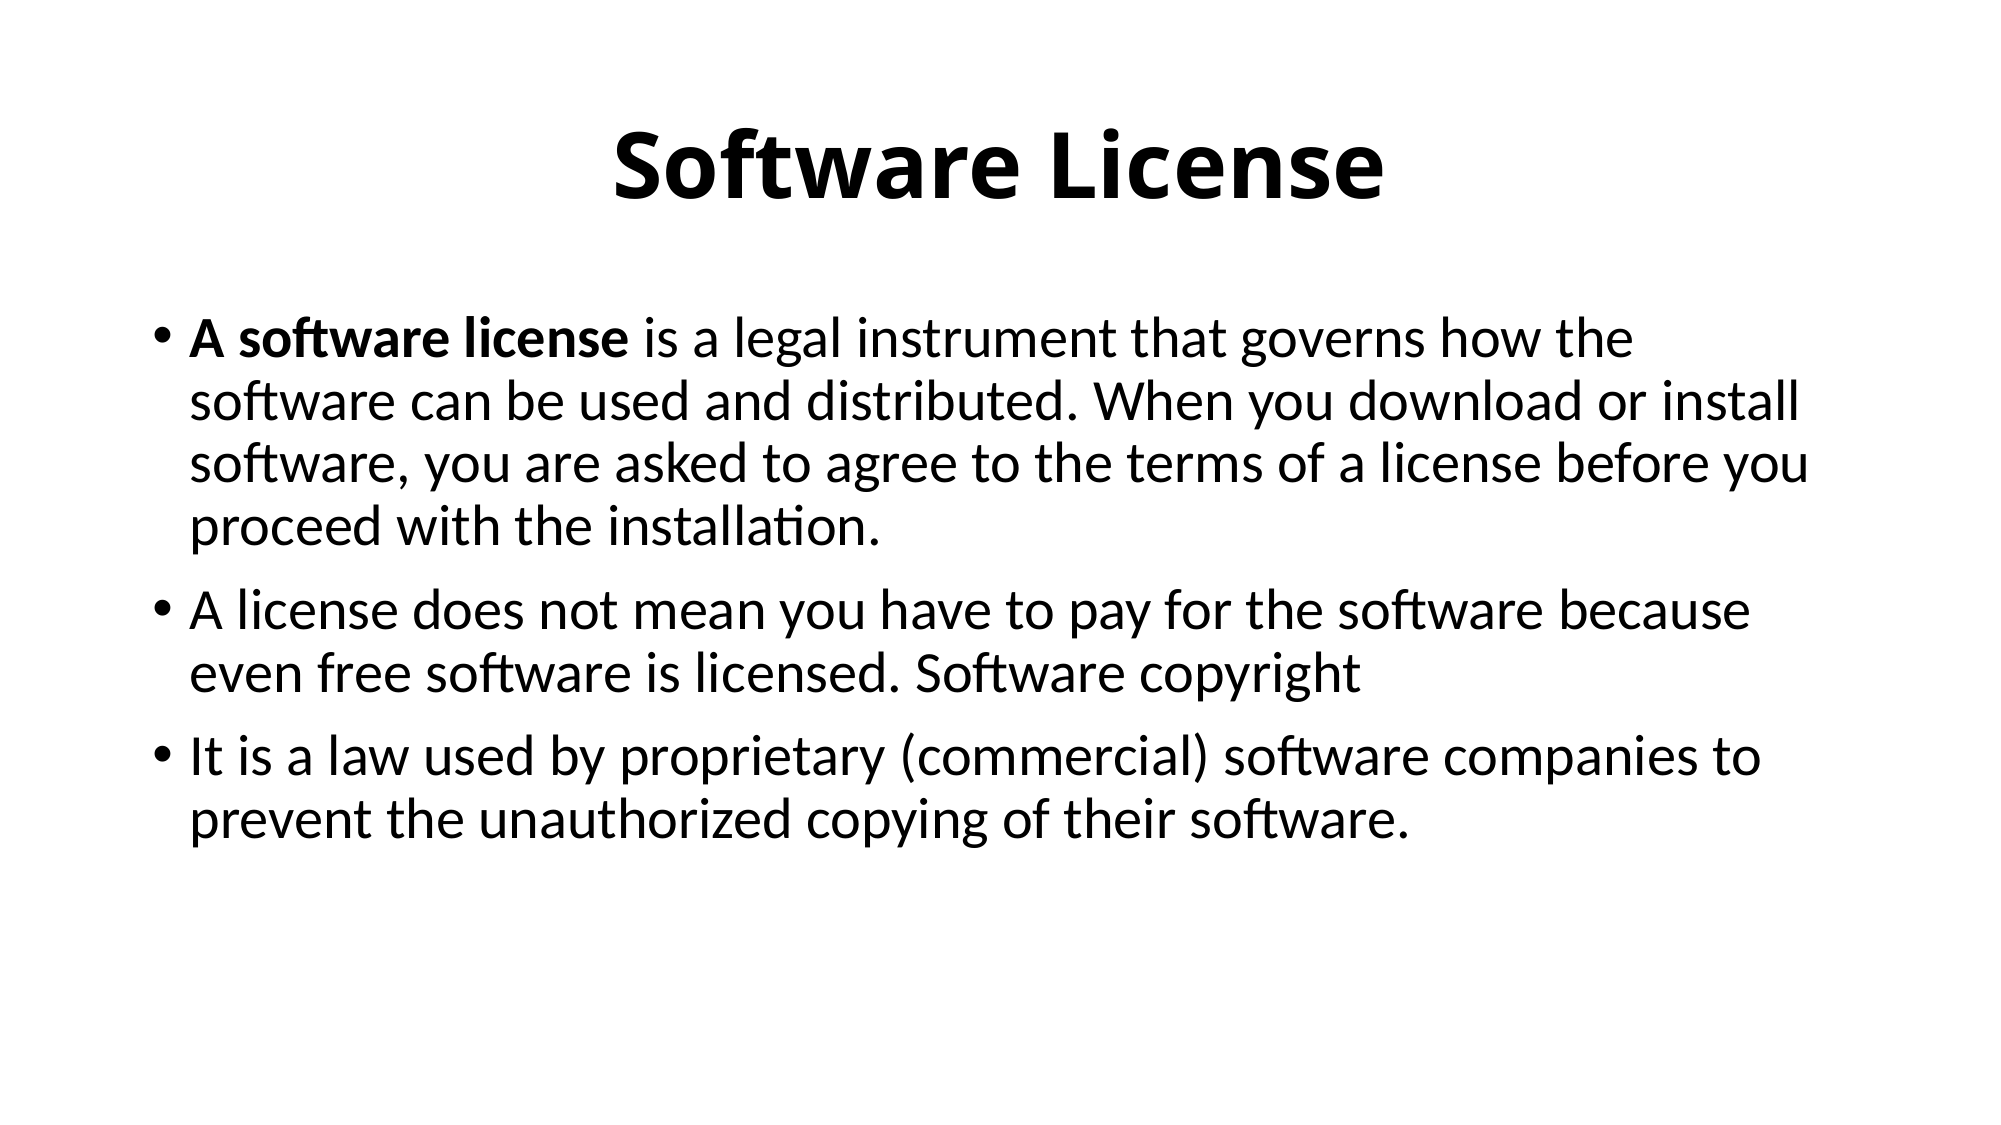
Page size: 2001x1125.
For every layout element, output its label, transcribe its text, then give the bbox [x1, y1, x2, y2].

list A software license is a legal instrument that governs how the software can be used and distributed. When you download or install software, you are asked to agree to the terms of a license before you proceed with the installation. A license does not mean you have to pay for the software because even free software is licensed. Software copyright It is a law used by proprietary (commercial) software companies to prevent the unauthorized copying of their software. [137, 299, 1863, 1014]
title Software License [137, 59, 1863, 278]
